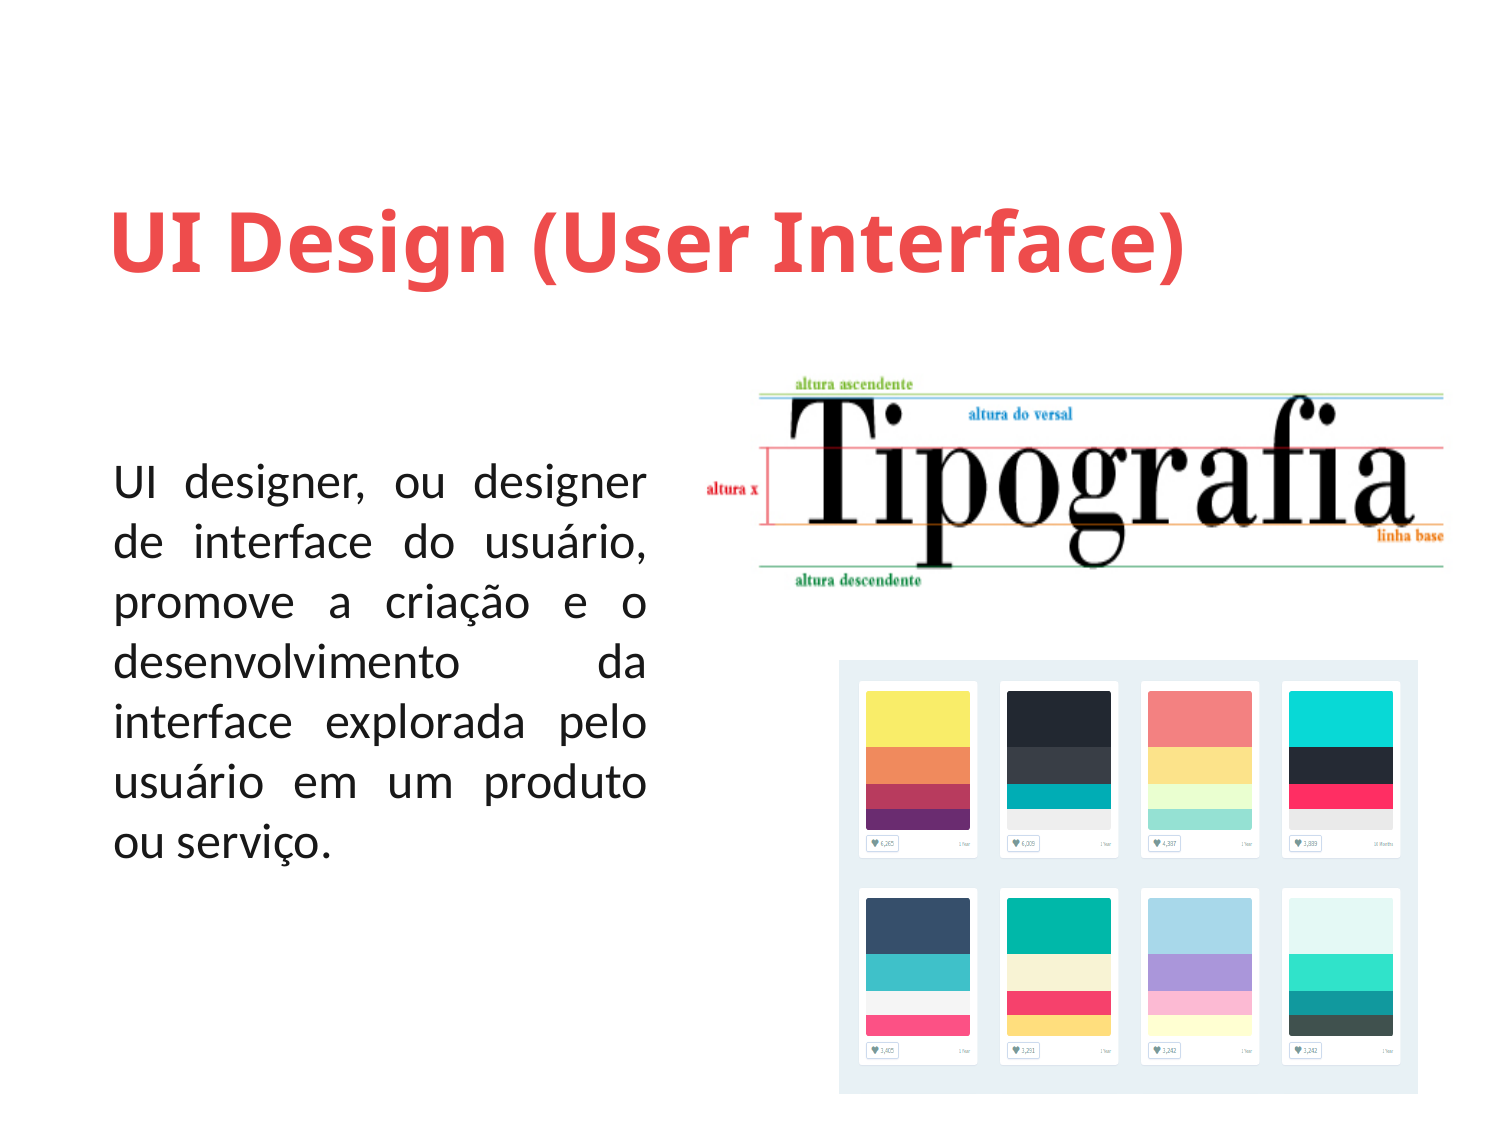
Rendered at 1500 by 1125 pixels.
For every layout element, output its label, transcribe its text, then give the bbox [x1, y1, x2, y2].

text_box UI Design (User Interface) [92, 139, 1309, 324]
text_box [88, 699, 834, 791]
picture [693, 343, 1458, 613]
picture [839, 660, 1418, 1095]
text_box UI designer, ou designer de interface do usuário, promove a criação e o desenvolvimento da interface explorada pelo usuário em um produto ou serviço. [85, 574, 663, 742]
